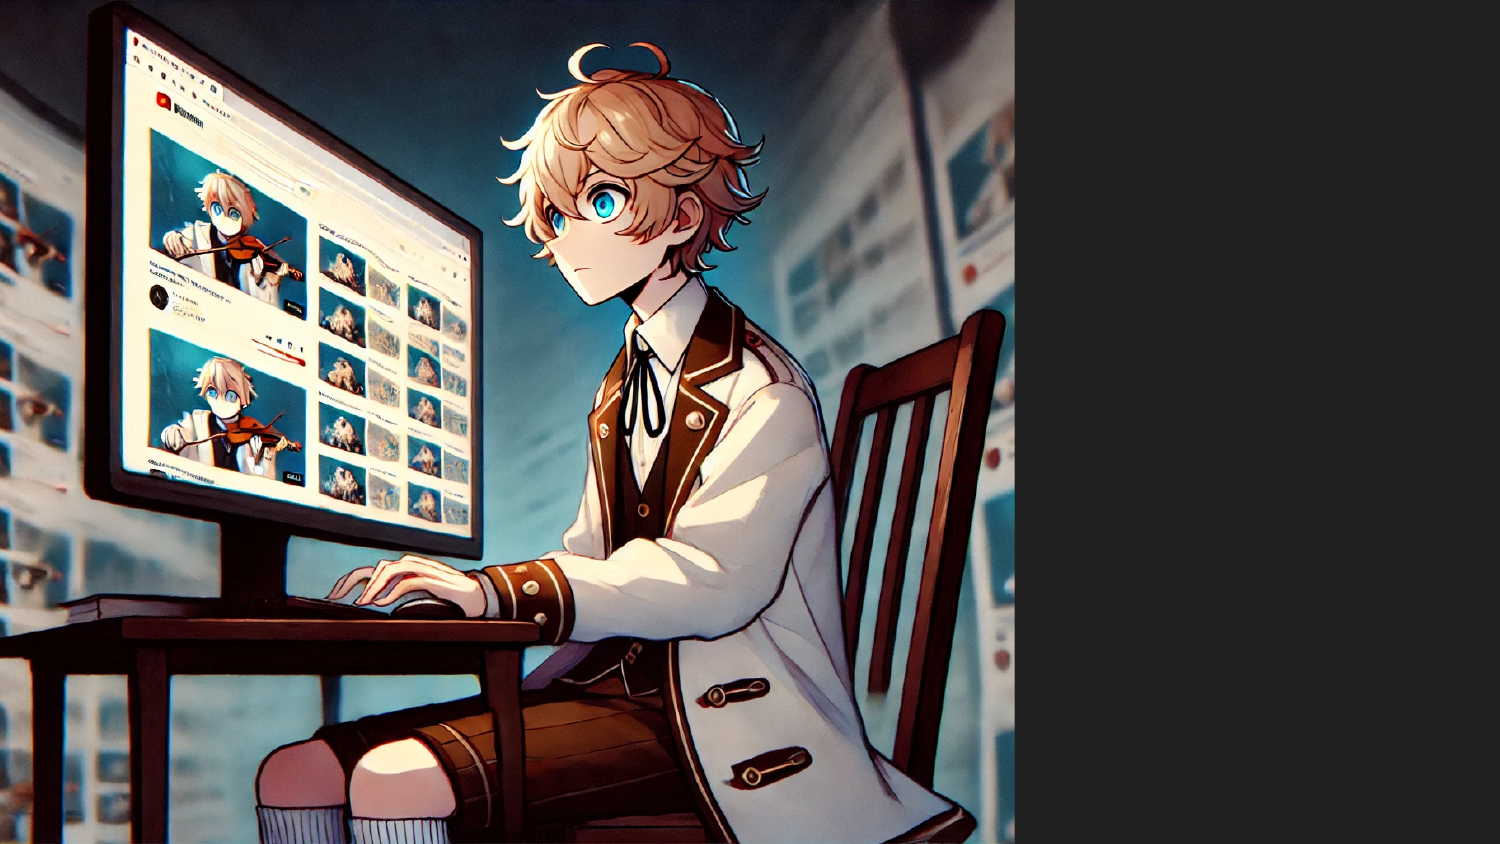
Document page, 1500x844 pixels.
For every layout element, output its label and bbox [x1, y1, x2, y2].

picture [0, 0, 1015, 844]
